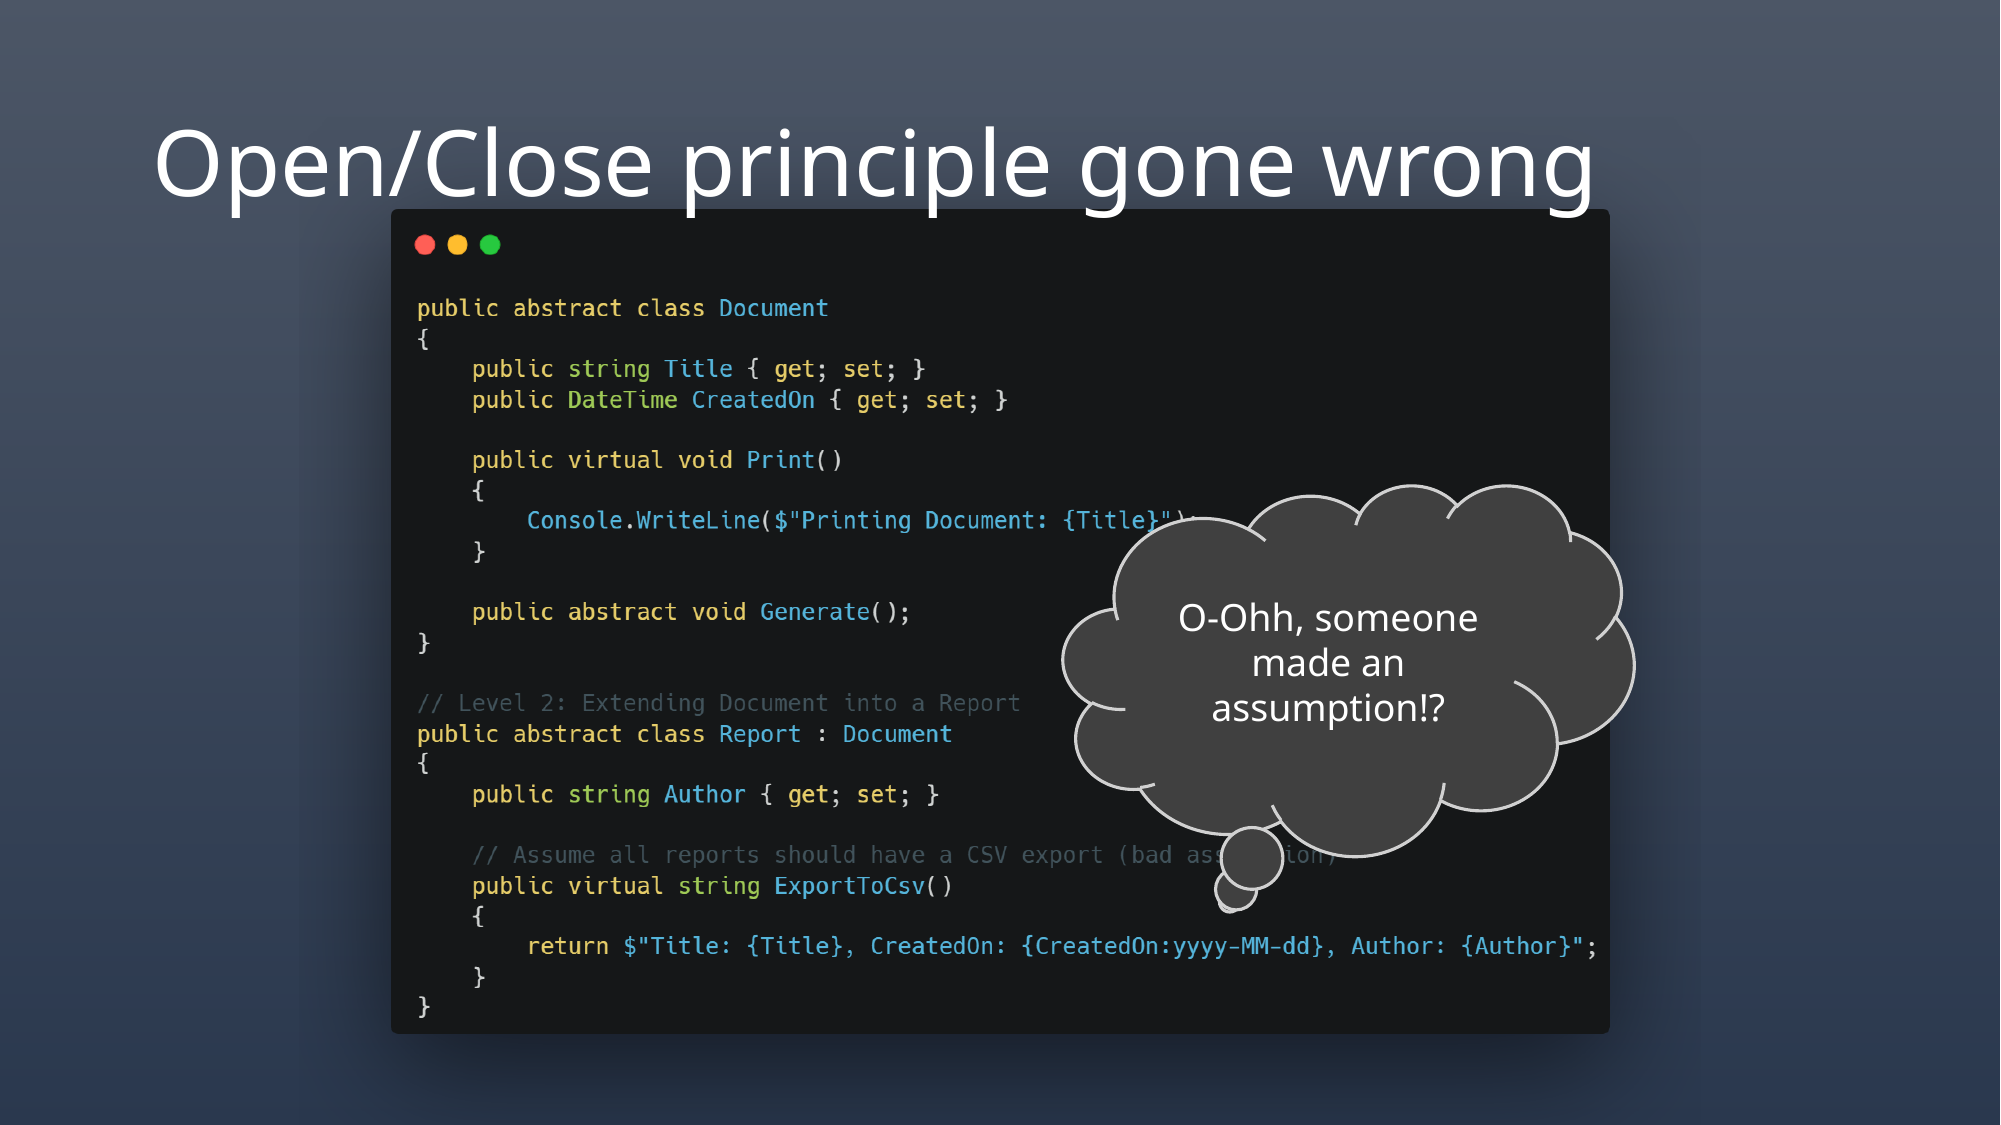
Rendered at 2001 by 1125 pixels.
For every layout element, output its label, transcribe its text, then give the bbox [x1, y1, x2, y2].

picture [298, 117, 1702, 1125]
title Open/Close principle gone wrong [137, 58, 1863, 276]
